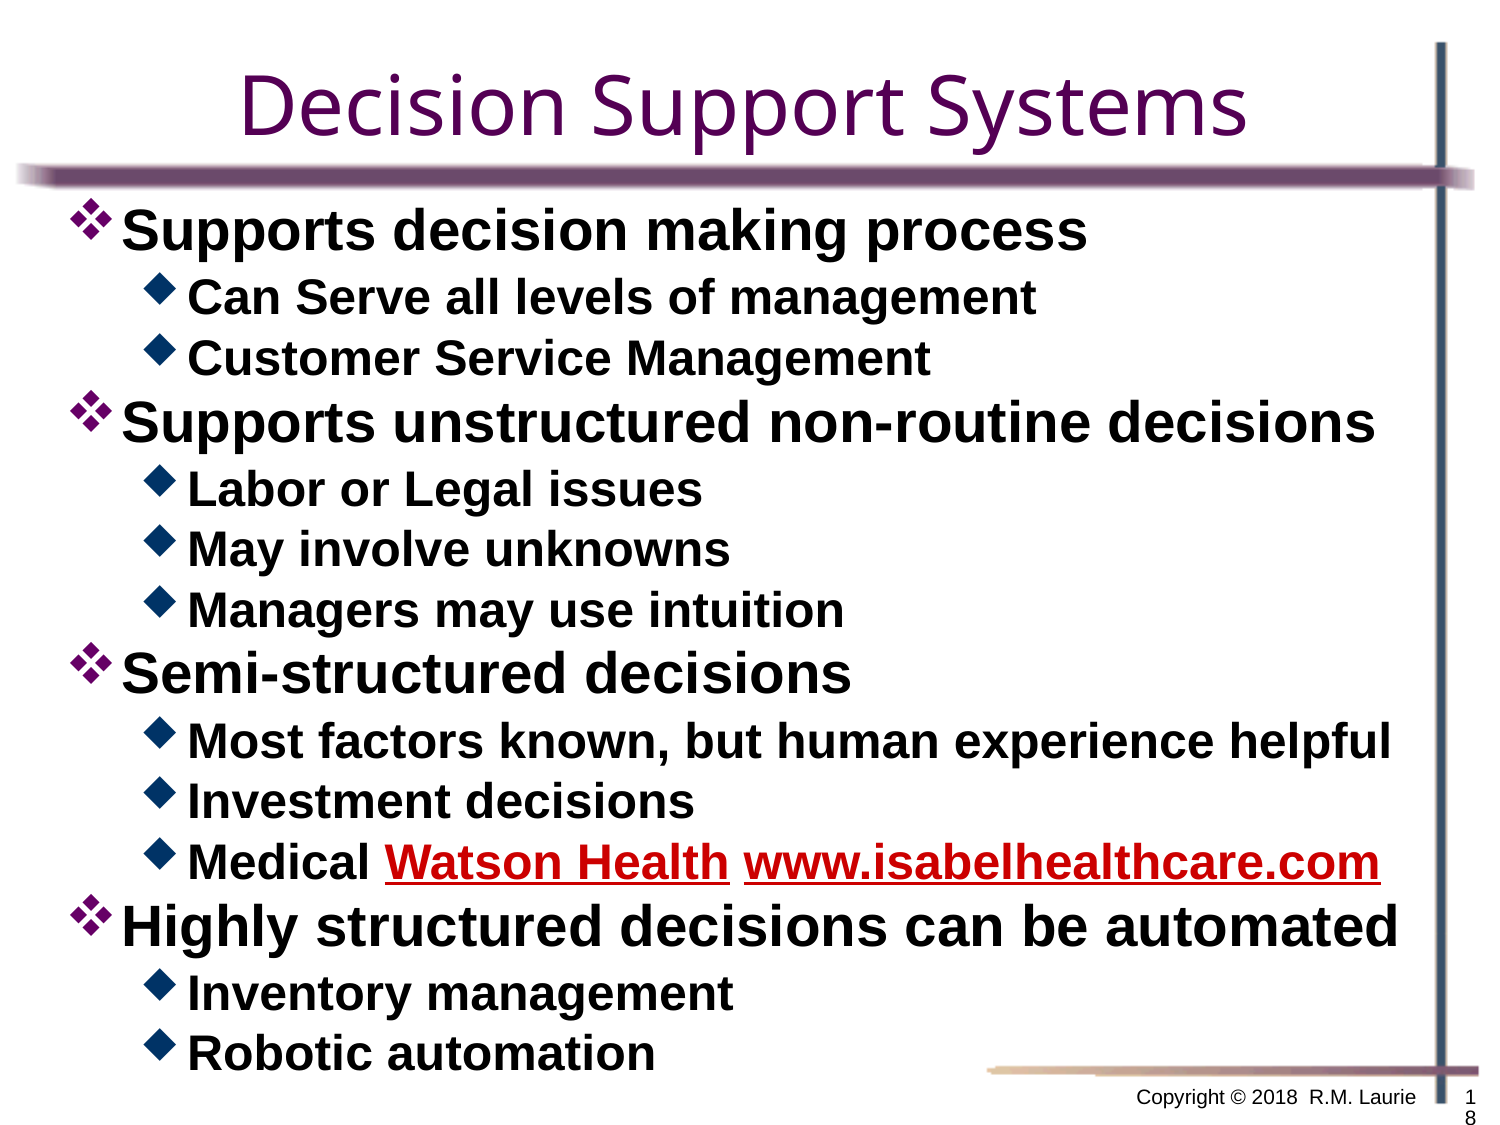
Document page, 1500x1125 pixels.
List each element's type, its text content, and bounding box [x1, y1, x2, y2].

list Supports decision making process Can Serve all levels of management Customer Service Management Supports unstructured non-routine decisions Labor or Legal issues May involve unknowns Managers may use intuition Semi-structured decisions Most factors known, but human experience helpful Investment decisions Medical Watson Health www.isabelhealthcare.com Highly structured decisions can be automated Inventory management Robotic automation [50, 198, 1438, 1086]
title Decision Support Systems [50, 8, 1438, 160]
slide_number 18 [1449, 1070, 1500, 1121]
footer Copyright © 2018 R.M. Laurie [956, 1070, 1432, 1121]
picture [0, 0, 1500, 1125]
